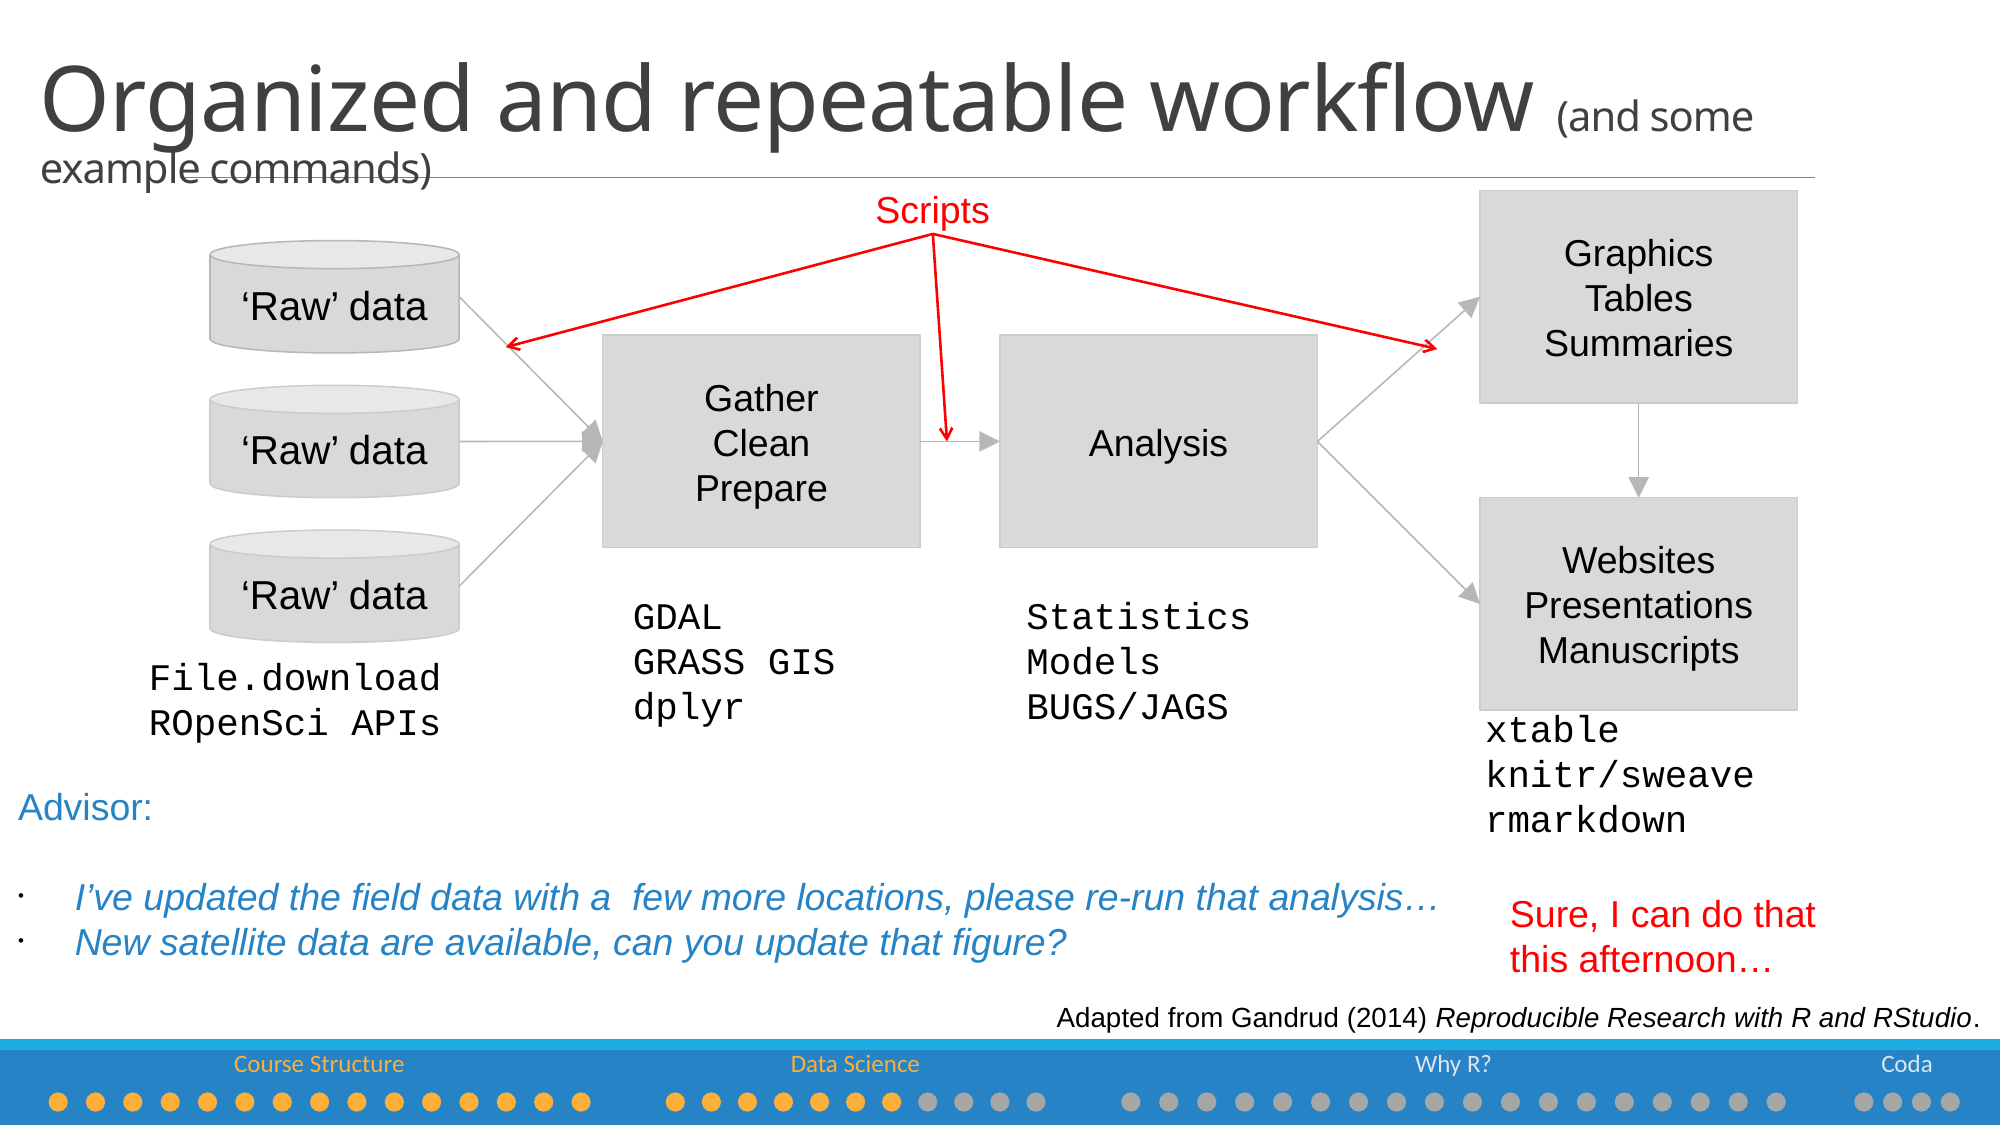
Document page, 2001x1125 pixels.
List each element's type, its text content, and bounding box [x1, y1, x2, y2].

title Organized and repeatable workflow (and some example commands) [24, 56, 1931, 200]
text_box Analysis [999, 358, 1314, 548]
text_box Websites Presentations Manuscripts [1479, 497, 1798, 685]
text_box GDAL GRASS GIS dplyr [612, 572, 907, 773]
text_box Scripts [860, 203, 1005, 231]
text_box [505, 234, 930, 348]
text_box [932, 355, 948, 442]
text_box ‘Raw’ data [210, 530, 460, 632]
text_box Gather Clean Prepare [612, 355, 921, 548]
text_box Graphics Tables Summaries [1479, 200, 1798, 403]
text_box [458, 296, 604, 439]
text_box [932, 233, 1438, 350]
text_box xtable knitr/sweave rmarkdown [1464, 685, 1869, 910]
text_box Advisor: I’ve updated the field data with a few more locations, please re-run that analysis… New satellite data are available, can you update that figure? [0, 773, 1481, 972]
text_box File.download ROpenSci APIs [128, 632, 538, 773]
text_box ‘Raw’ data [210, 385, 455, 498]
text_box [20, 1063, 1980, 1111]
text_box Adapted from Gandrud (2014) Reproducible Research with R and RStudio. [1036, 979, 2000, 1065]
text_box Sure, I can do that this afternoon… [1495, 882, 1832, 987]
text_box Statistics Models BUGS/JAGS [1006, 572, 1356, 773]
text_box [1316, 296, 1481, 440]
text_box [458, 440, 604, 587]
text_box ‘Raw’ data [210, 240, 460, 353]
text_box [1316, 440, 1481, 605]
